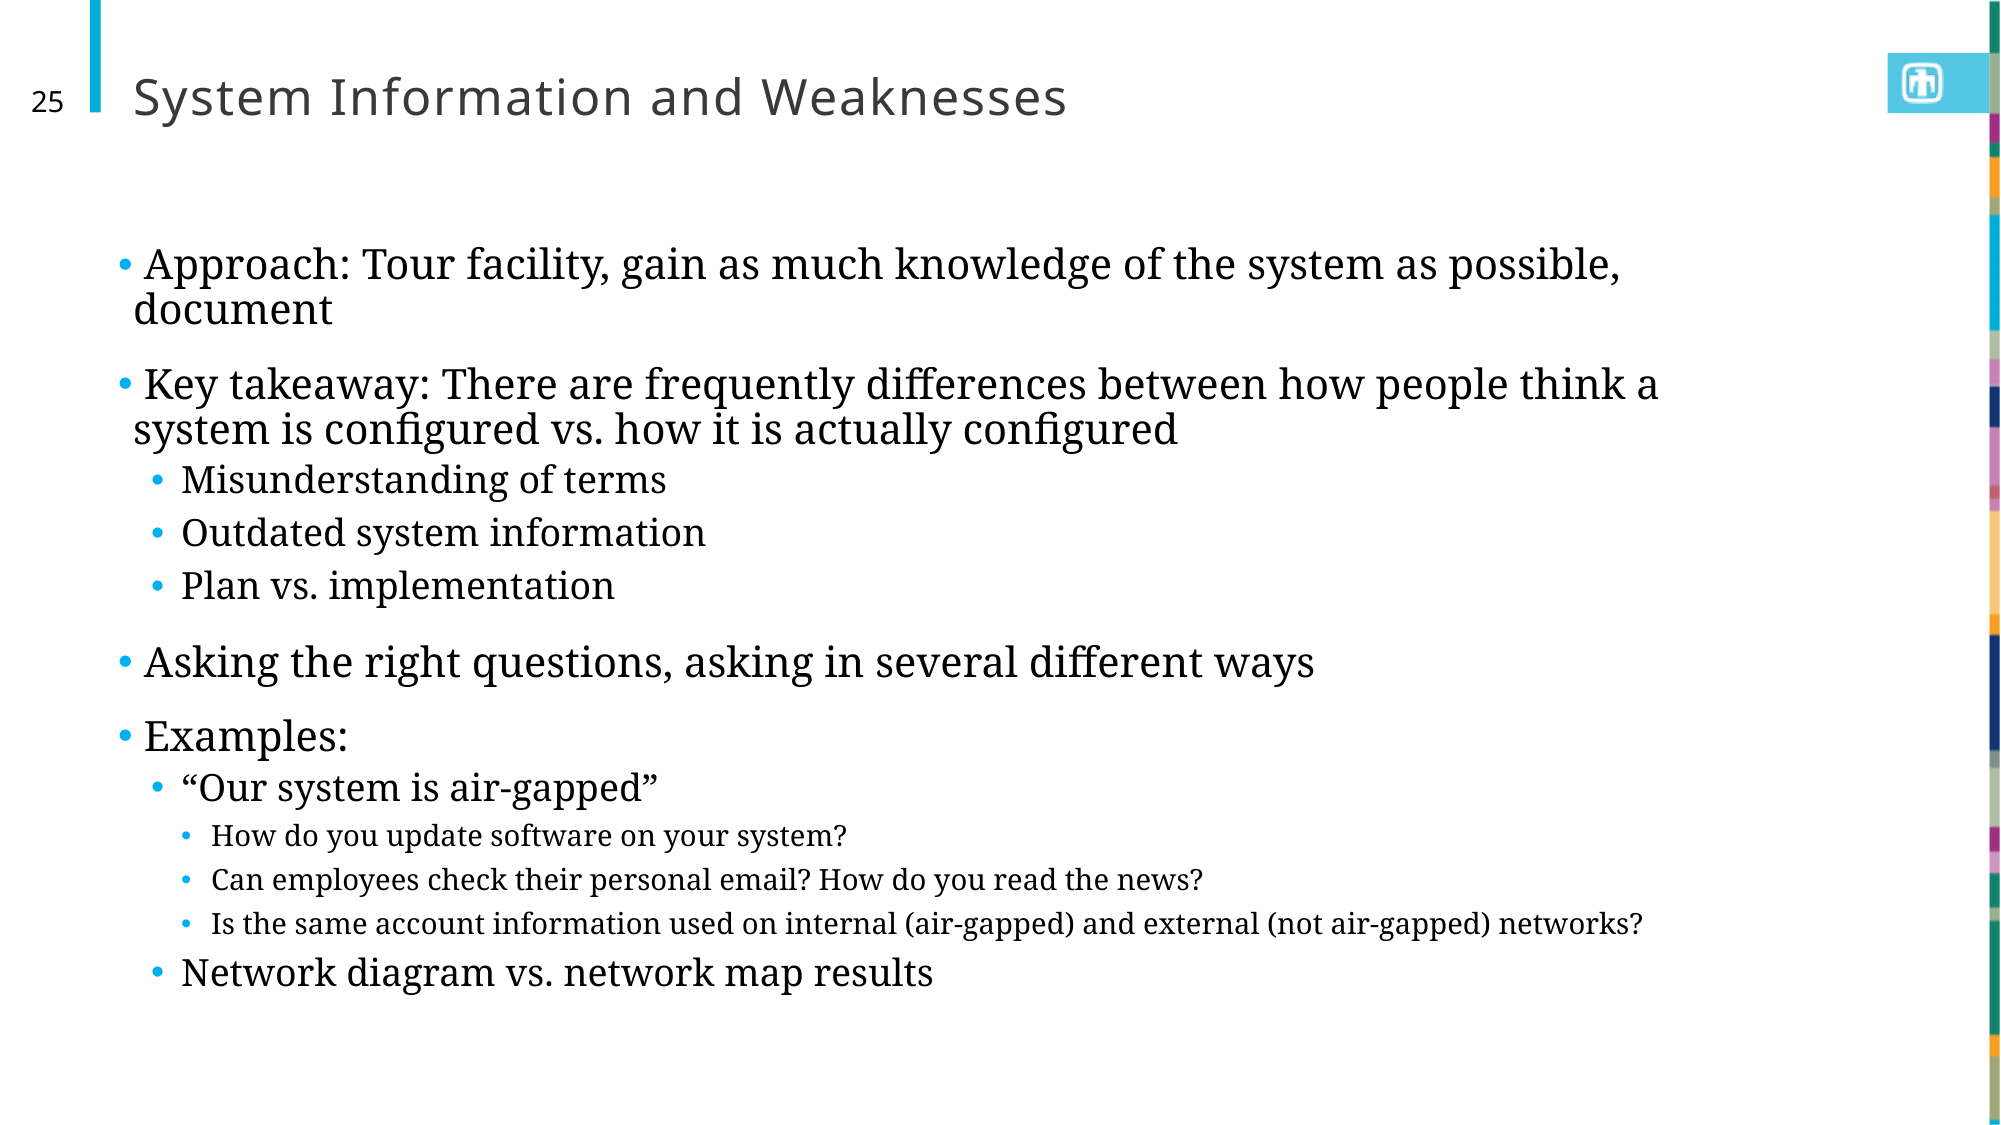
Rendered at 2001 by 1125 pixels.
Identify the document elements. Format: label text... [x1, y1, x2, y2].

picture [1990, 1, 1999, 215]
list Approach: Tour facility, gain as much knowledge of the system as possible, document Key takeaway: There are frequently differences between how people think a system is configured vs. how it is actually configured Misunderstanding of terms Outdated system information Plan vs. implementation Asking the right questions, asking in several different ways Examples: “Our system is air-gapped” How do you update software on your system? Can employees check their personal email? How do you read the news? Is the same account information used on internal (air-gapped) and external (not air-gapped) networks? Network diagram vs. network map results [118, 236, 1769, 1031]
picture [1990, 330, 1999, 1120]
title System Information and Weaknesses [118, 39, 1769, 133]
slide_number 25 [10, 73, 80, 133]
picture [1901, 62, 1944, 104]
